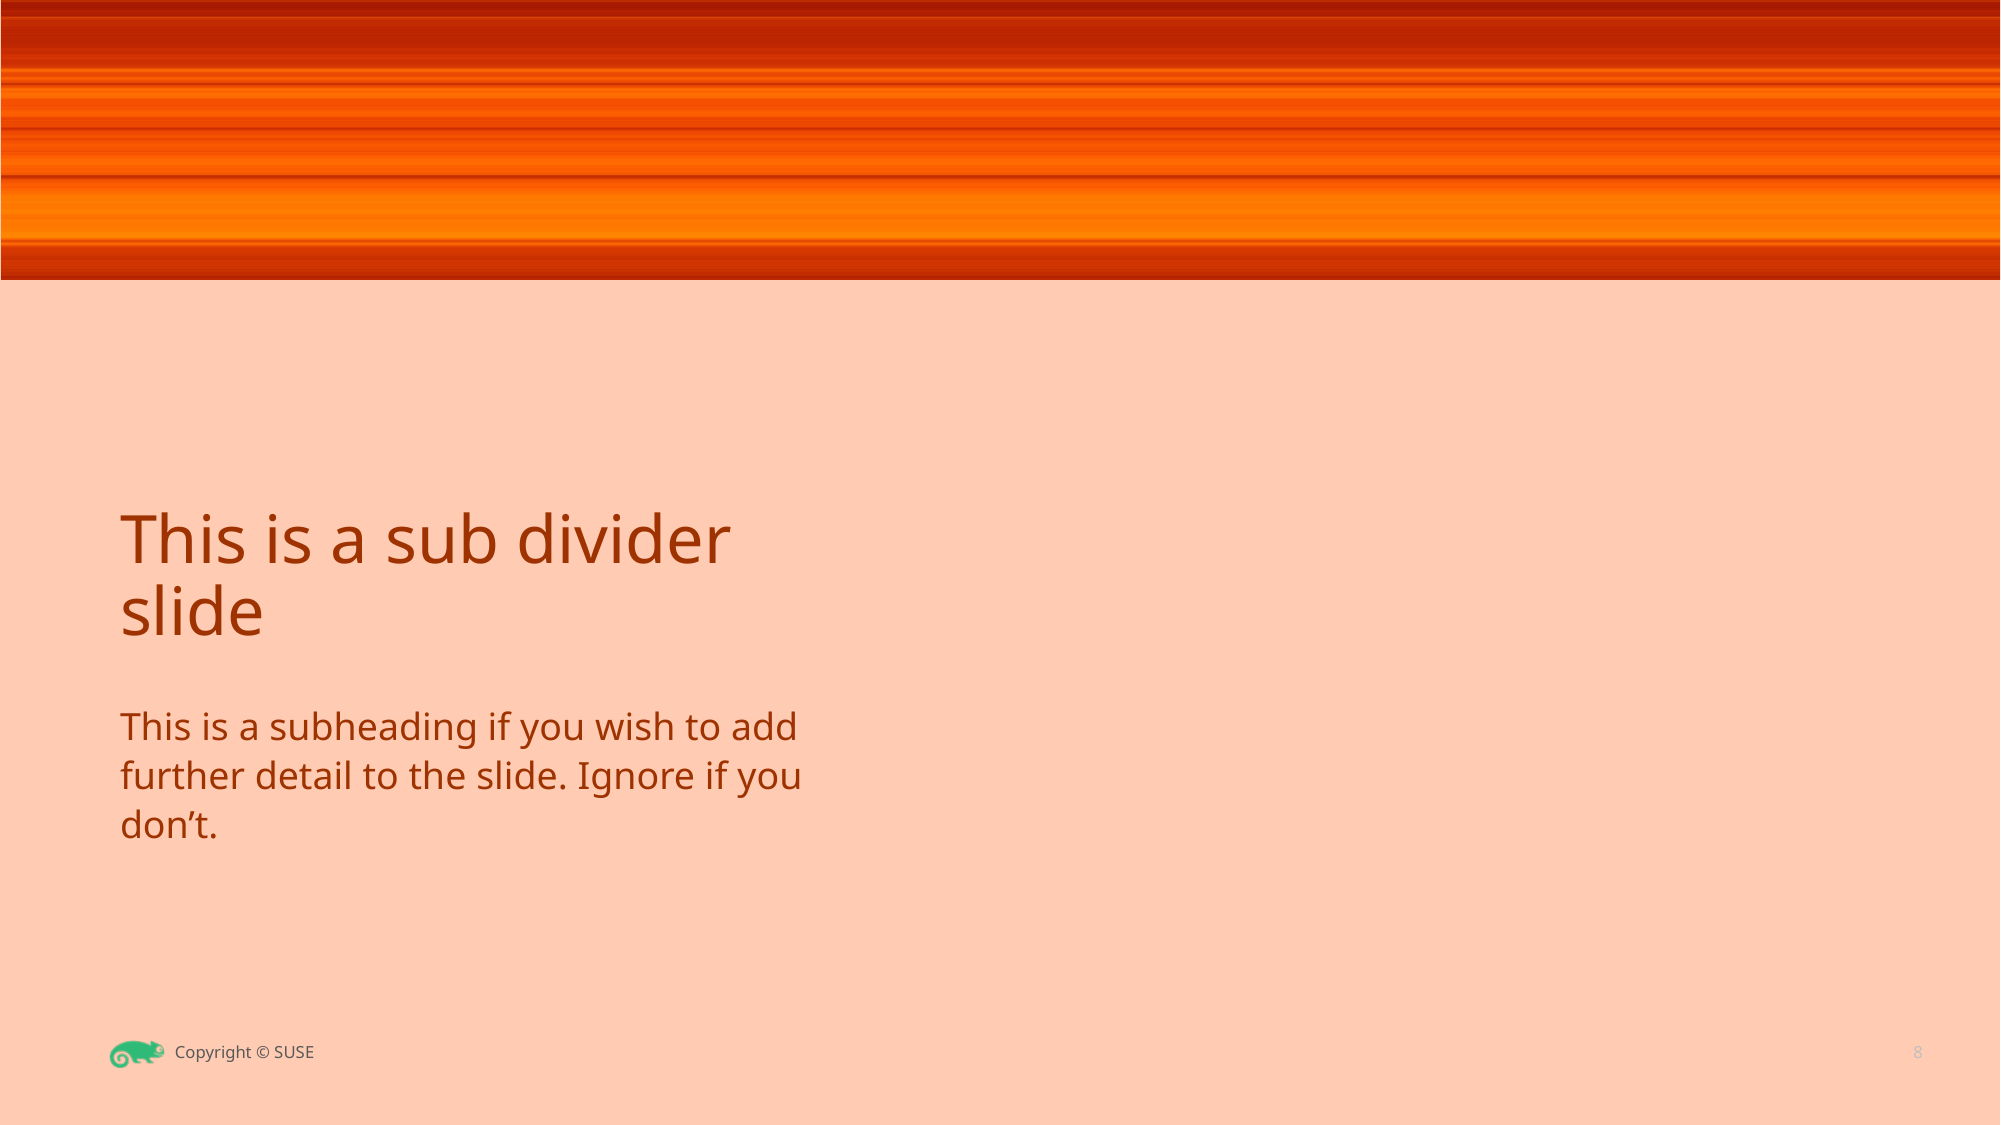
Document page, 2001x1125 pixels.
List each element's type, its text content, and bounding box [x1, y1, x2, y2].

list This is a sub divider slide [120, 429, 891, 650]
picture [99, 1031, 175, 1074]
picture [1, 0, 2001, 280]
slide_number 8 [1875, 1042, 1923, 1063]
list This is a subheading if you wish to add further detail to the slide. Ignore if you don’t. [120, 697, 891, 797]
